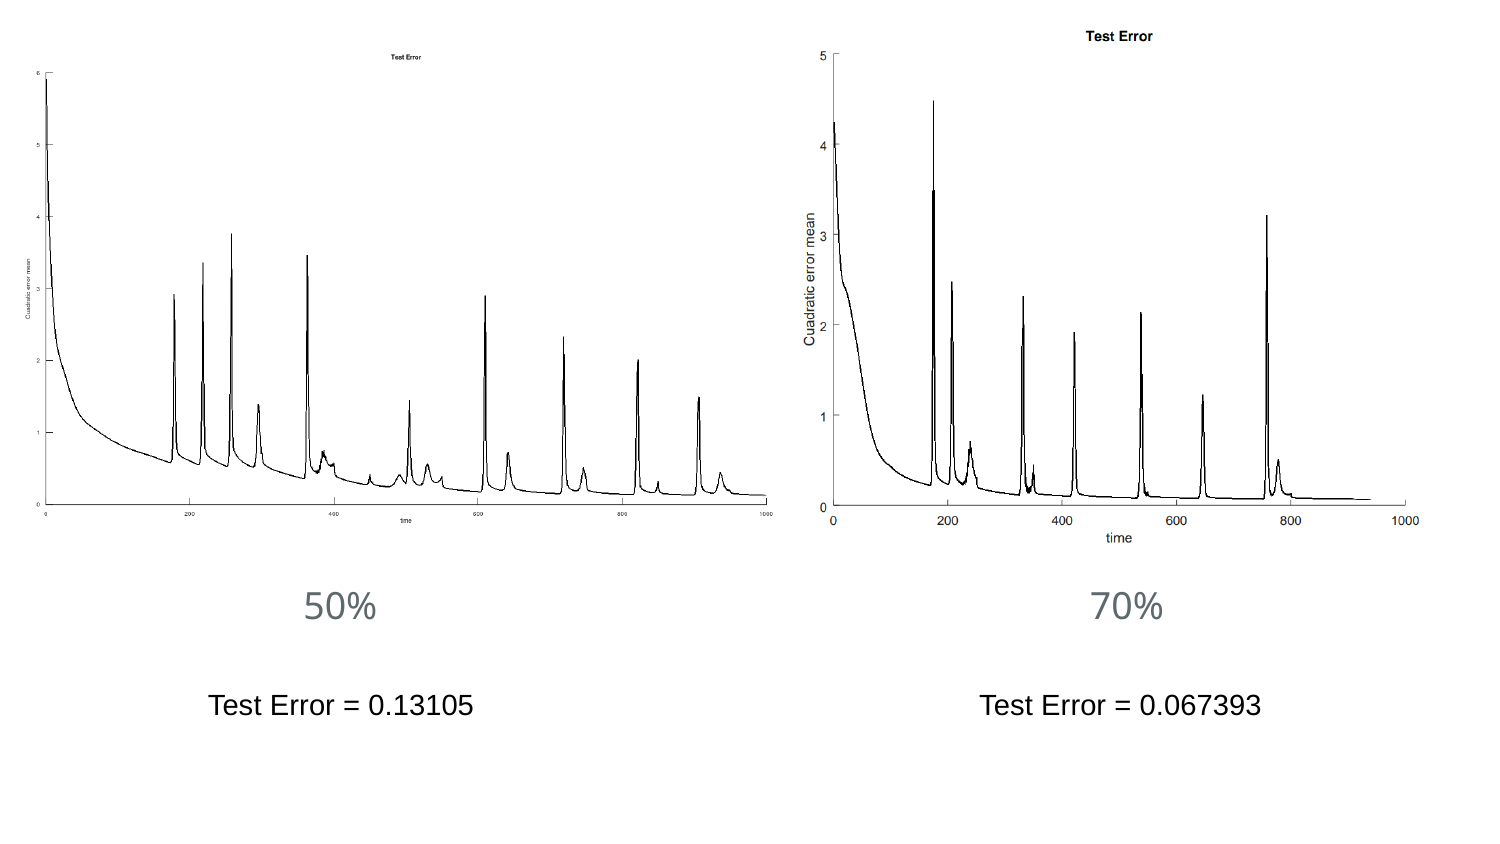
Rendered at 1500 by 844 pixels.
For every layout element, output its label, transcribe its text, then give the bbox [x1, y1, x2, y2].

picture [8, 8, 1432, 556]
list 50% [288, 555, 421, 654]
list 70% [1074, 564, 1208, 654]
text_box Test Error = 0.067393 [964, 671, 1500, 752]
text_box Test Error = 0.13105 [192, 671, 515, 752]
